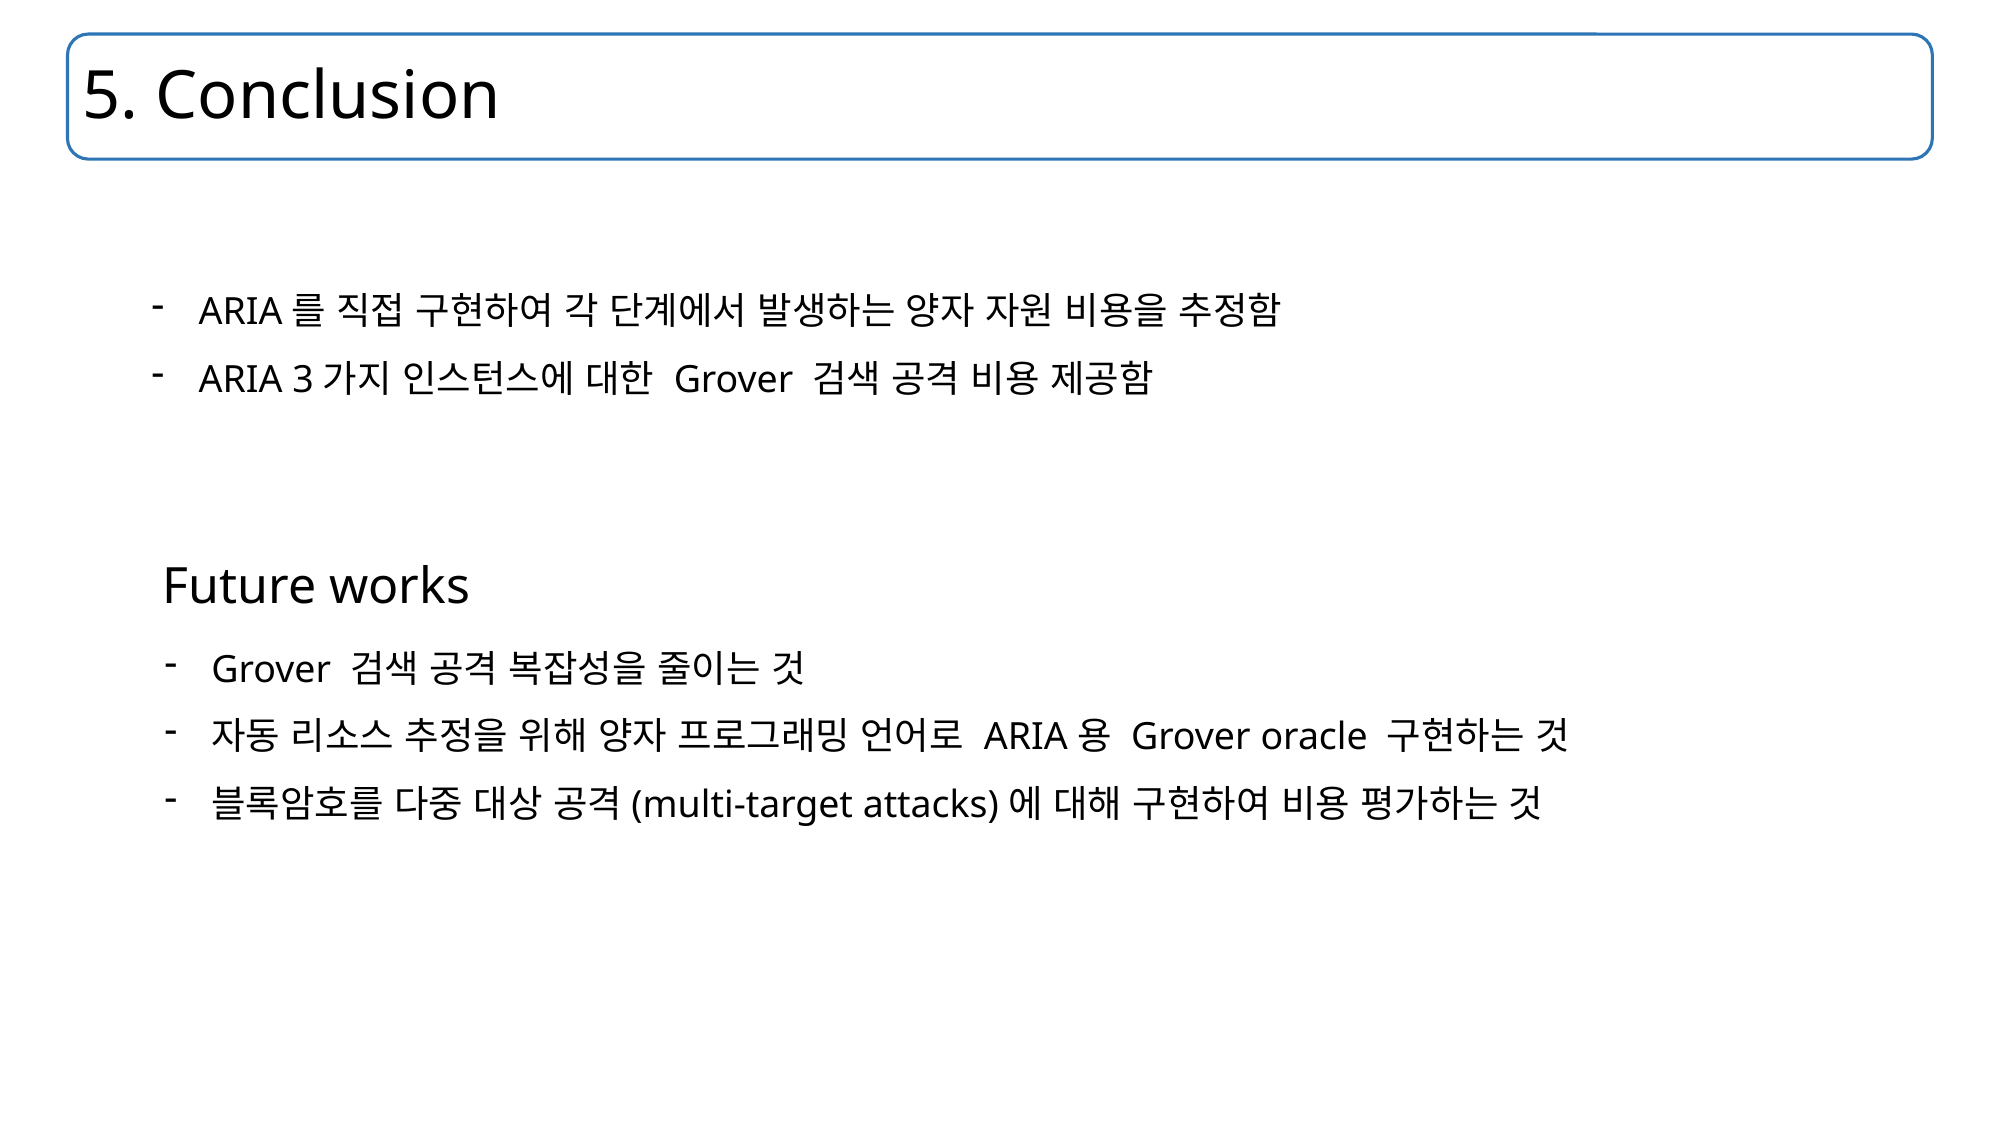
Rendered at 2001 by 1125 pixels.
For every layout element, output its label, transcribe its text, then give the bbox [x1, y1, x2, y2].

text_box Future works [147, 516, 728, 621]
title 5. Conclusion [67, 34, 1933, 160]
text_box ARIA를 직접 구현하여 각 단계에서 발생하는 양자 자원 비용을 추정함 ARIA 3가지 인스턴스에 대한 Grover 검색 공격 비용 제공함 [136, 257, 1887, 408]
text_box Grover 검색 공격 복잡성을 줄이는 것 자동 리소스 추정을 위해 양자 프로그래밍 언어로 ARIA용 Grover oracle 구현하는 것 블록암호를 다중 대상 공격(multi-target attacks)에 대해 구현하여 비용 평가하는 것 [149, 614, 1901, 832]
